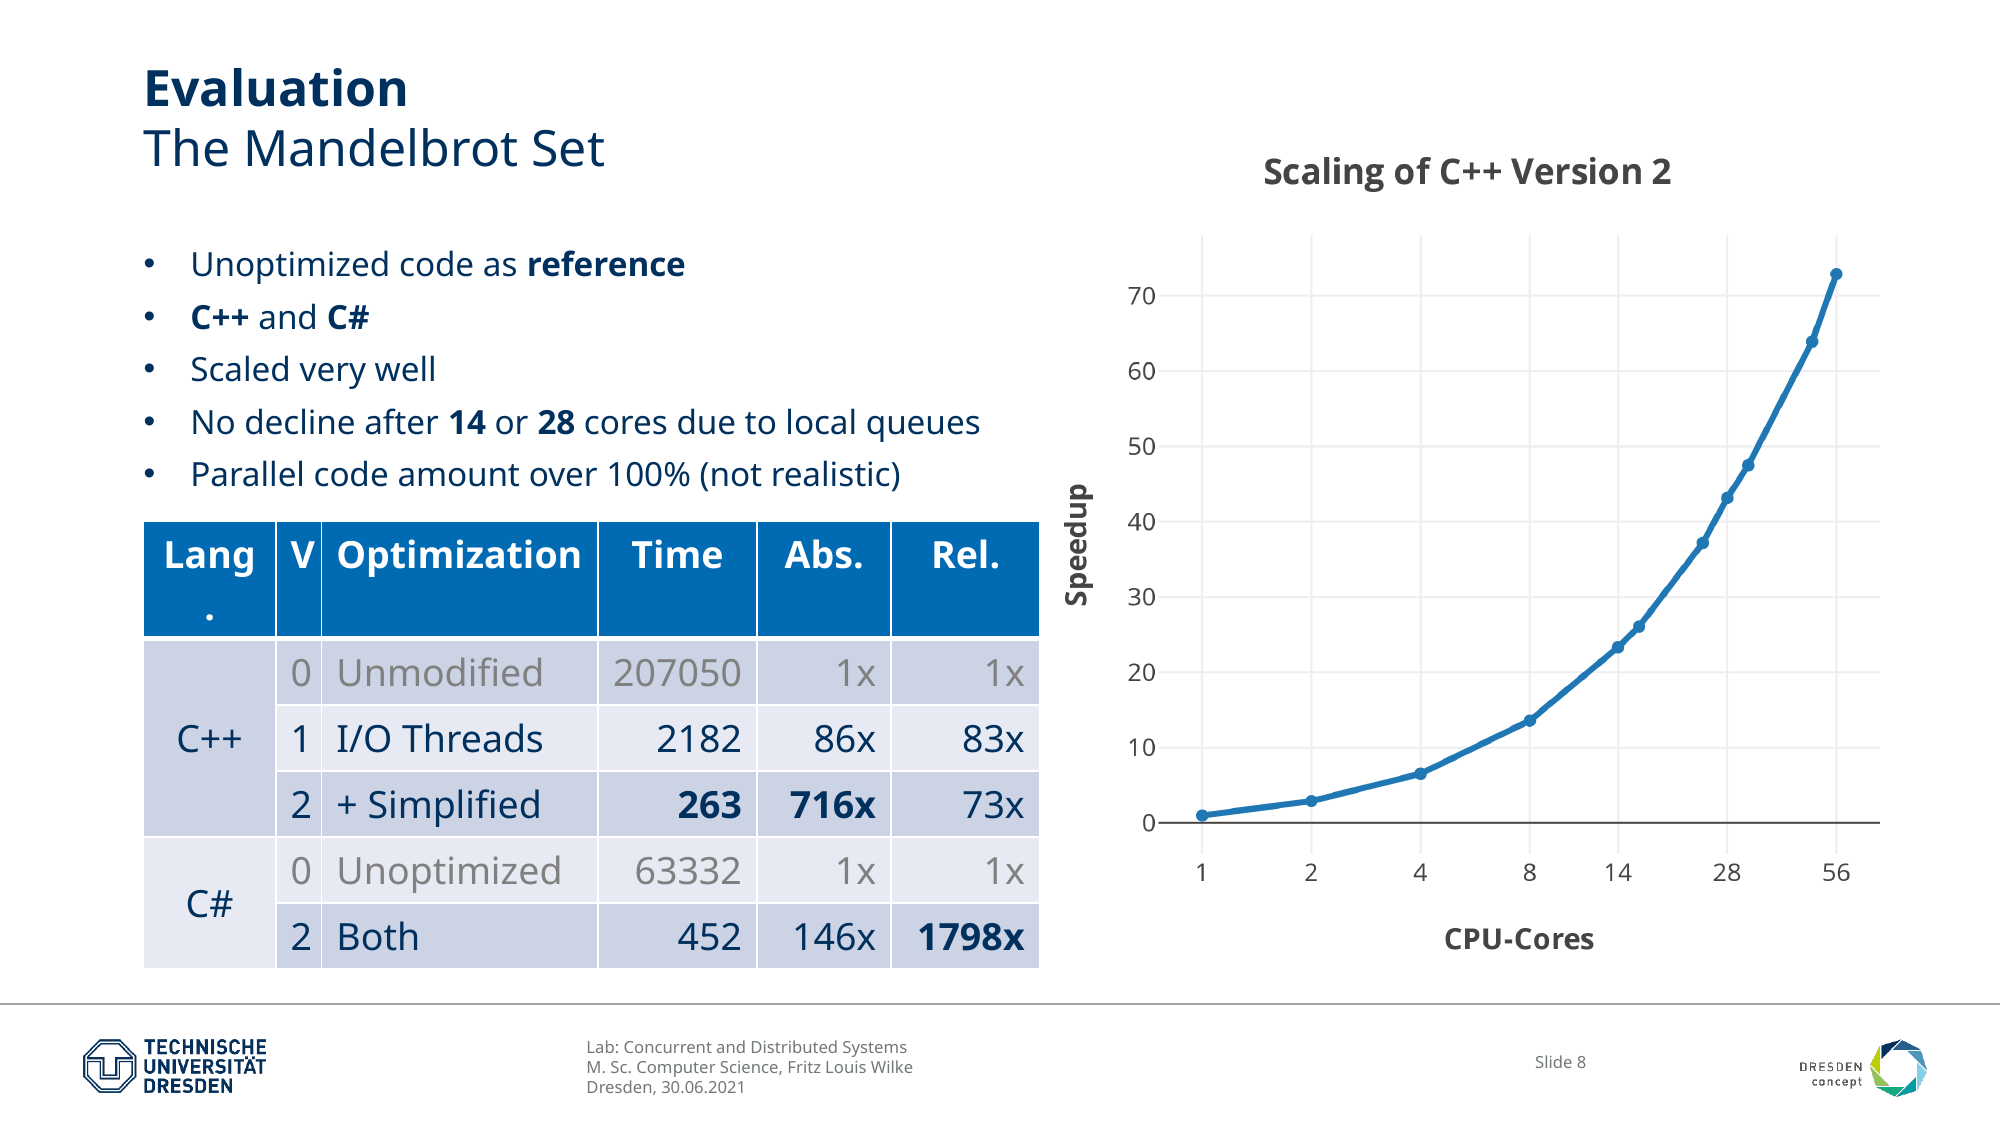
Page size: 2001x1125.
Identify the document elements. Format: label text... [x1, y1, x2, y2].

table_cell 2182 [599, 706, 756, 770]
picture [1800, 1039, 1927, 1097]
table_cell 1x [892, 838, 1039, 902]
title Evaluation The Mandelbrot Set [143, 56, 1880, 169]
table_cell 83x [892, 706, 1039, 770]
table_header Optimization [322, 522, 597, 636]
table_cell + Simplified [322, 772, 597, 836]
picture [83, 1039, 266, 1093]
table_cell 1 [277, 706, 321, 770]
table_cell 1x [758, 641, 890, 704]
table_header V [277, 522, 321, 636]
table_cell I/O Threads [322, 706, 597, 770]
table_cell 73x [892, 772, 1039, 836]
table_cell 1798x [892, 904, 1039, 968]
table_cell 452 [599, 904, 756, 968]
table_cell 0 [277, 838, 321, 902]
table_cell Unoptimized [322, 838, 597, 902]
table_cell 1x [758, 838, 890, 902]
picture [1055, 132, 1880, 957]
table_cell 63332 [599, 838, 756, 902]
table_cell 2 [277, 772, 321, 836]
table_cell 1x [892, 641, 1039, 704]
table_cell 2 [277, 904, 321, 968]
list Unoptimized code as reference C++ and C# Scaled very well No decline after 14 or 28 cores due to local queues Parallel code amount over 100% (not realistic) [143, 243, 996, 503]
table_cell 146x [758, 904, 890, 968]
table_cell 0 [277, 641, 321, 704]
table_cell C++ [144, 641, 275, 836]
table_cell Unmodified [322, 641, 597, 704]
table_header Time [599, 522, 756, 636]
table_header Lang. [144, 522, 275, 636]
table_cell 86x [758, 706, 890, 770]
table_cell C# [144, 838, 275, 968]
table_cell 207050 [599, 641, 756, 704]
table_header Rel. [892, 522, 1039, 636]
table_cell Both [322, 904, 597, 968]
table_header Abs. [758, 522, 890, 636]
table_cell 263 [599, 772, 756, 836]
table_cell 716x [758, 772, 890, 836]
